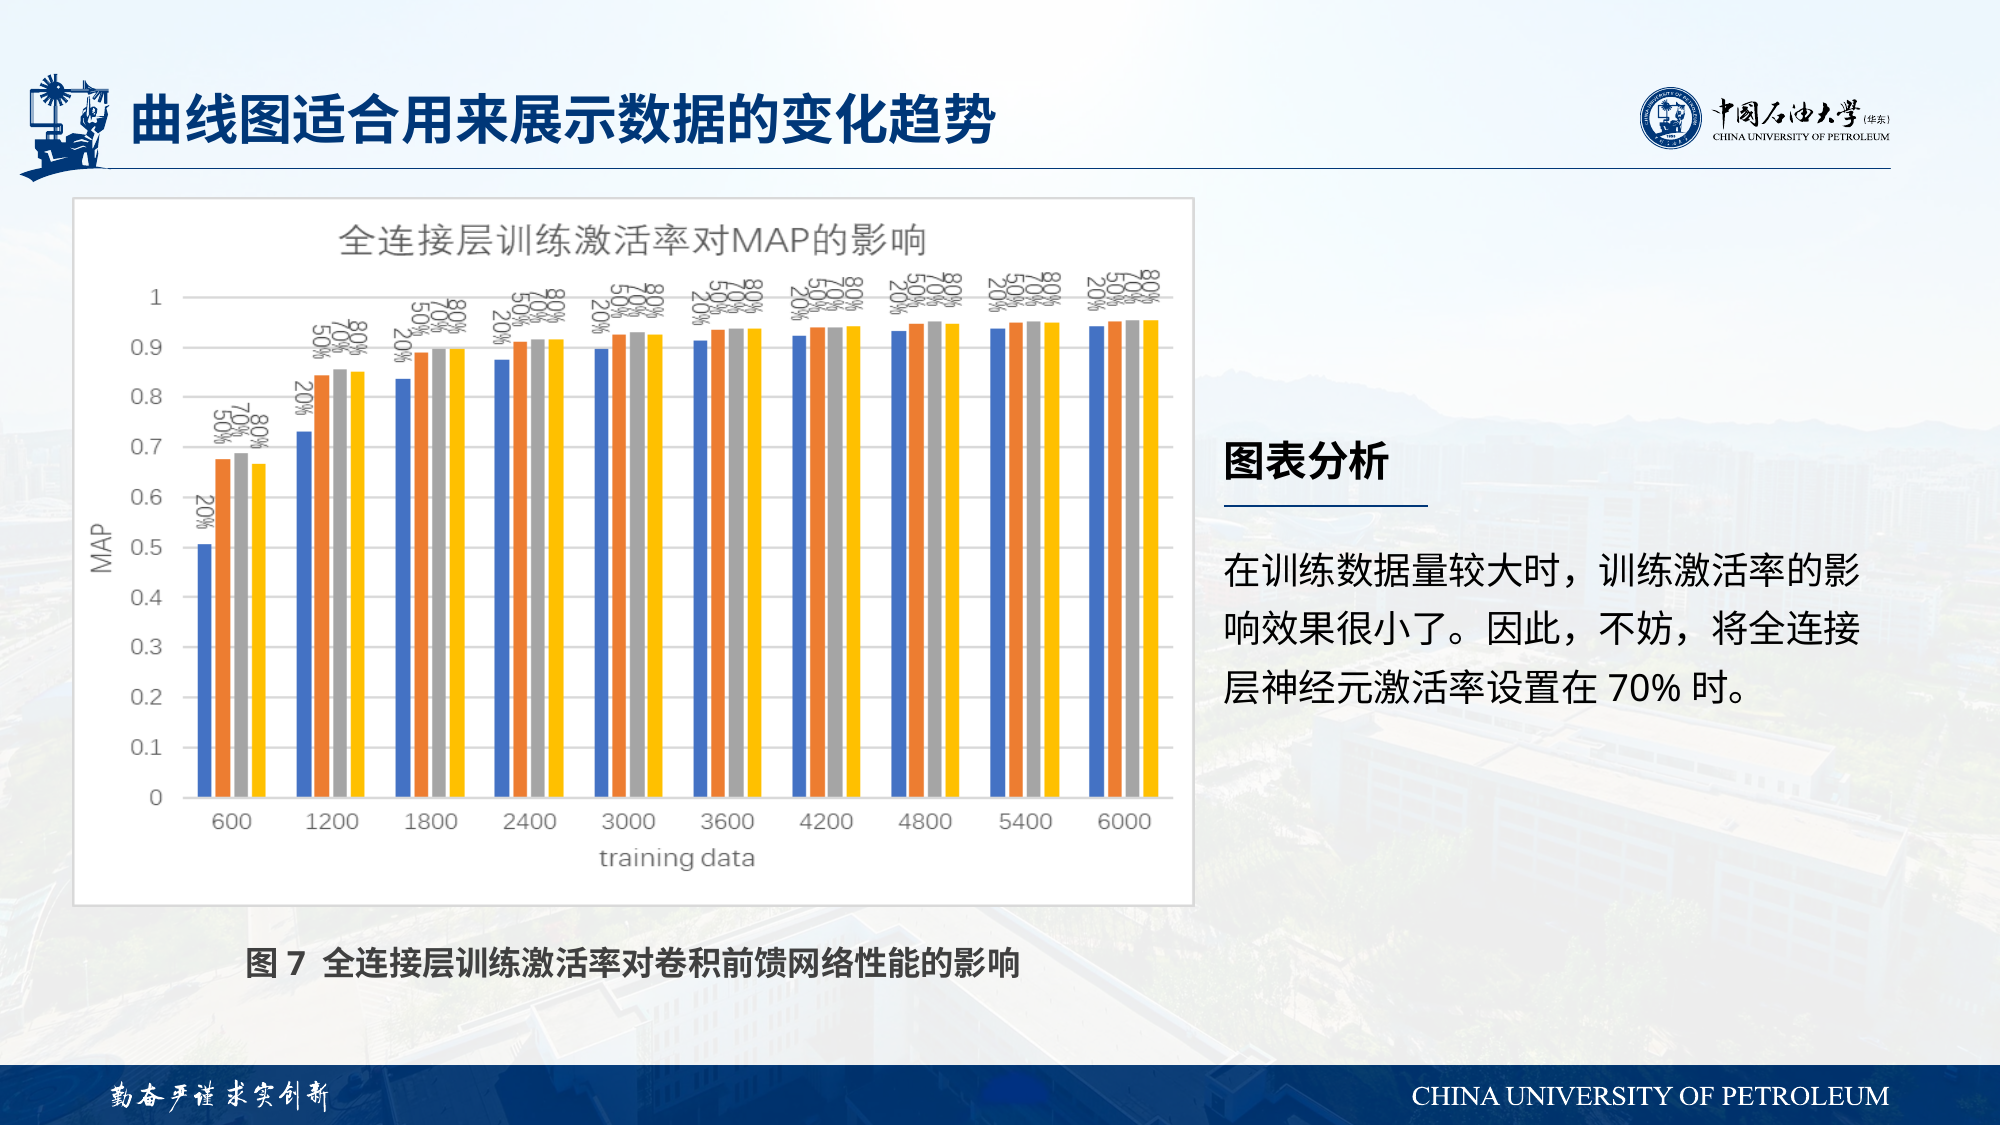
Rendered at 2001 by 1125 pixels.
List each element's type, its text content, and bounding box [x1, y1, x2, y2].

picture [72, 197, 1195, 907]
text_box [1223, 412, 1883, 713]
text_box 图7 全连接层训练激活率对卷积前馈网络性能的影响 [178, 922, 1089, 990]
title 曲线图适合用来展示数据的变化趋势 [129, 94, 1330, 151]
